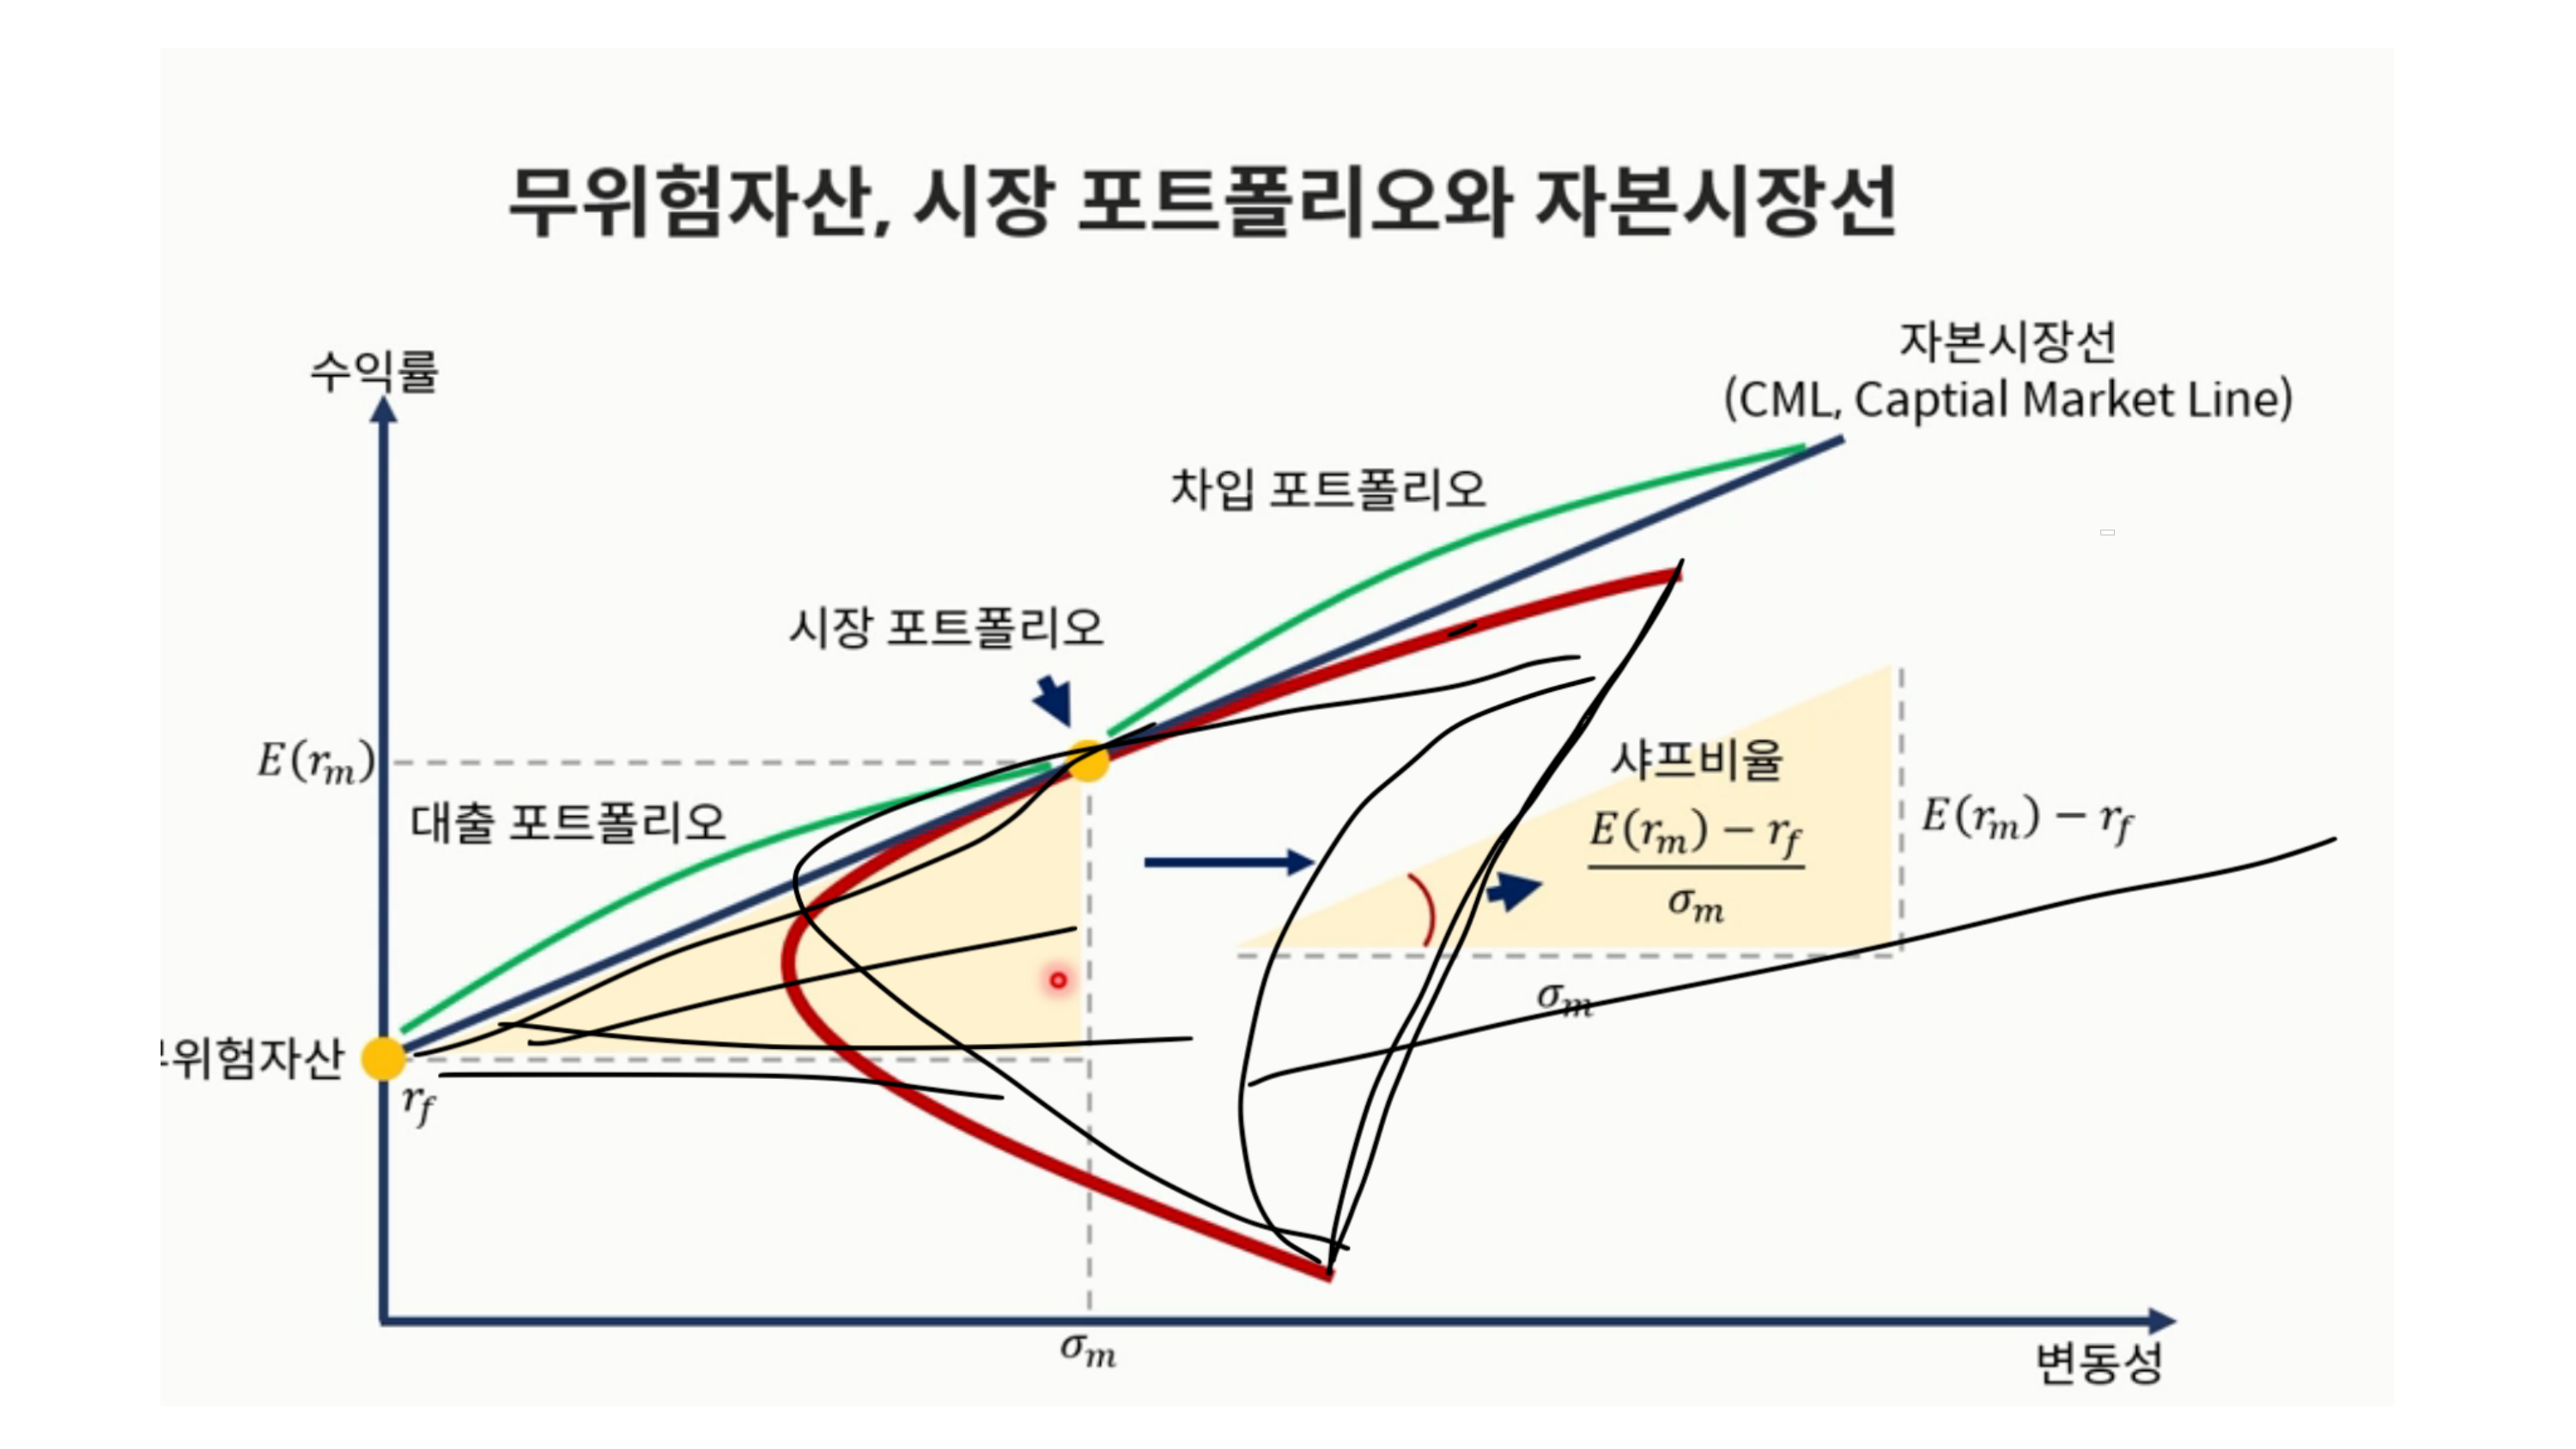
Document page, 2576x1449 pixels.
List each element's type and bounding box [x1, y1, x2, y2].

picture [161, 47, 2394, 1406]
